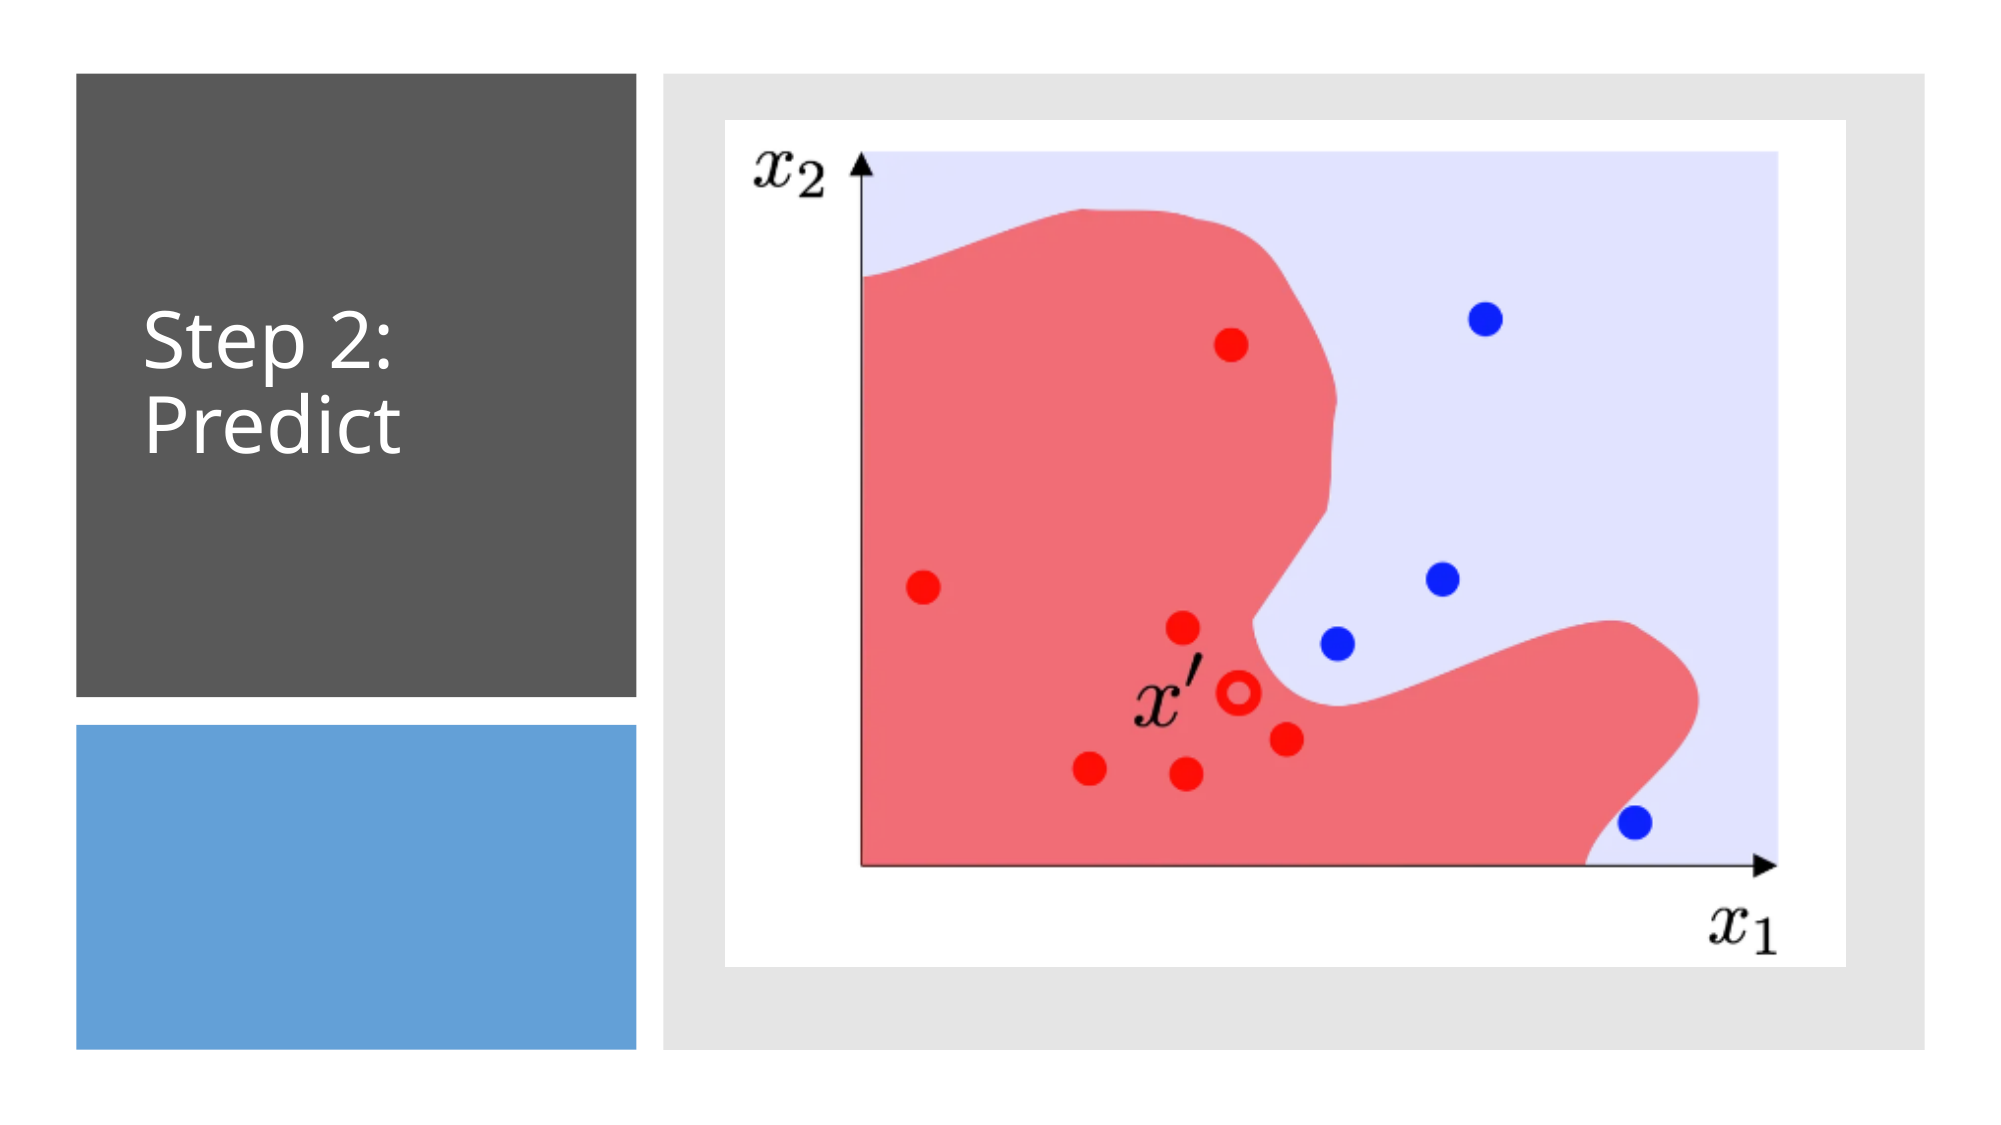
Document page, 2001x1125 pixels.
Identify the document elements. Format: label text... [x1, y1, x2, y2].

title Step 2: Predict [127, 120, 595, 652]
text_box [662, 72, 1926, 1051]
picture [725, 120, 1846, 967]
text_box [75, 72, 637, 698]
text_box [75, 724, 637, 1051]
